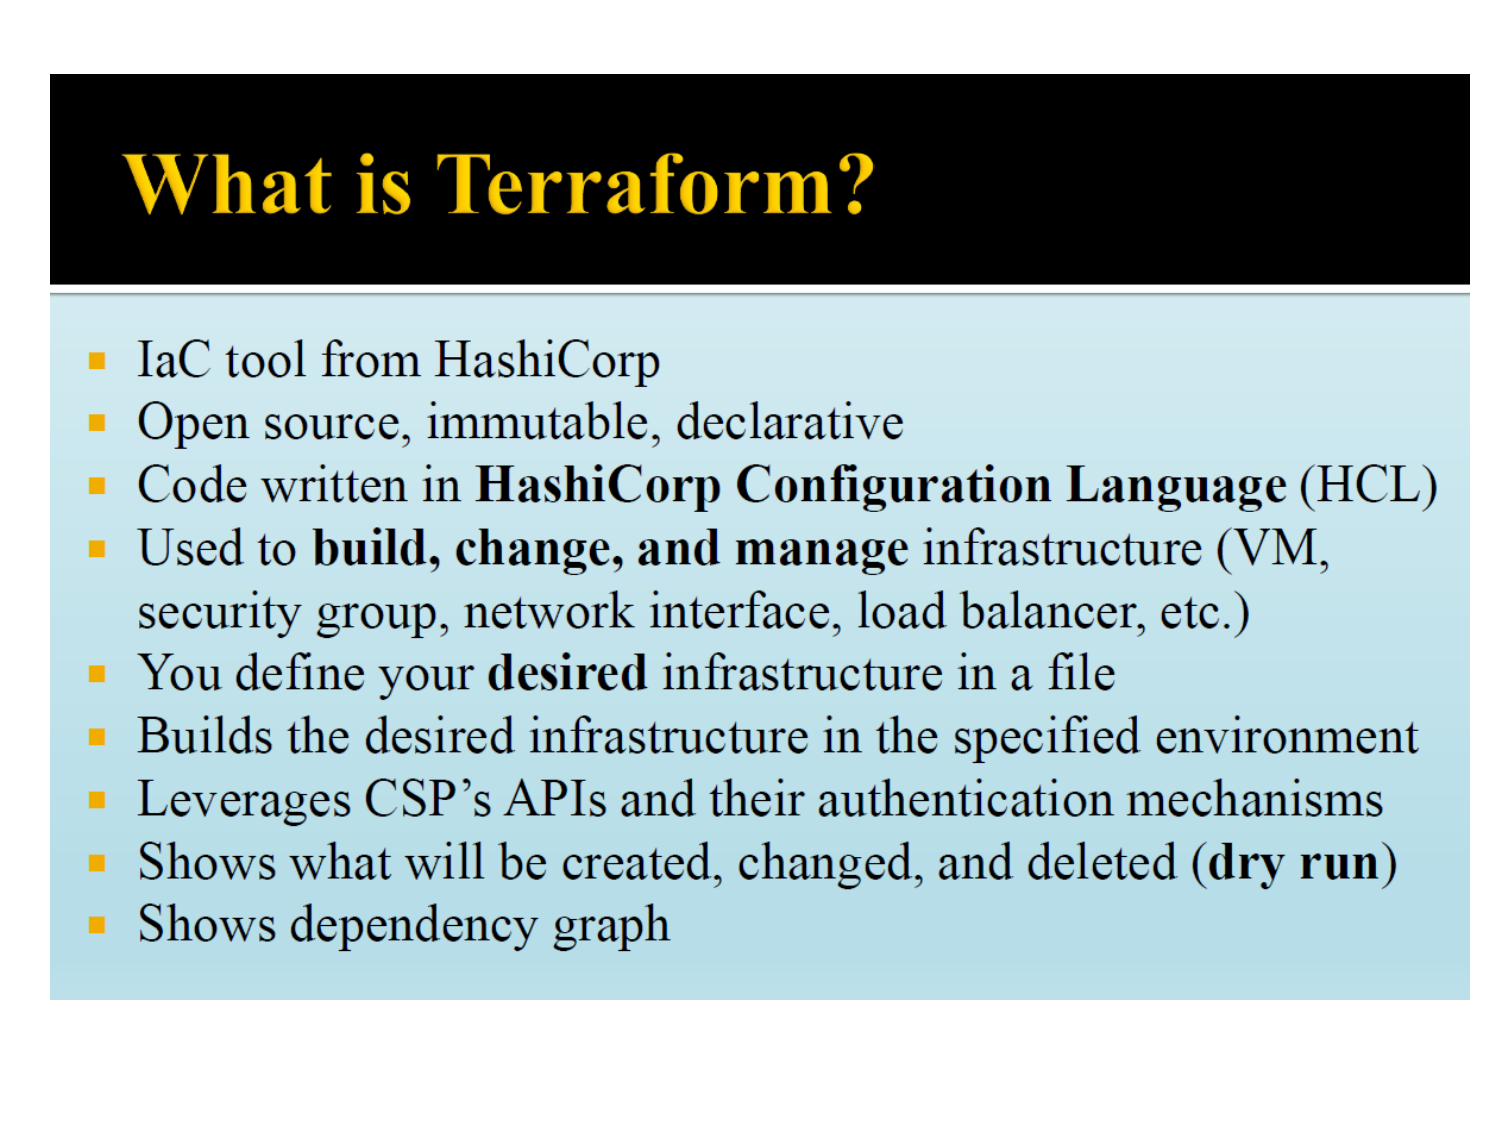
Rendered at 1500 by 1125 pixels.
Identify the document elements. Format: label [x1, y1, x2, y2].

picture [49, 74, 1470, 1001]
